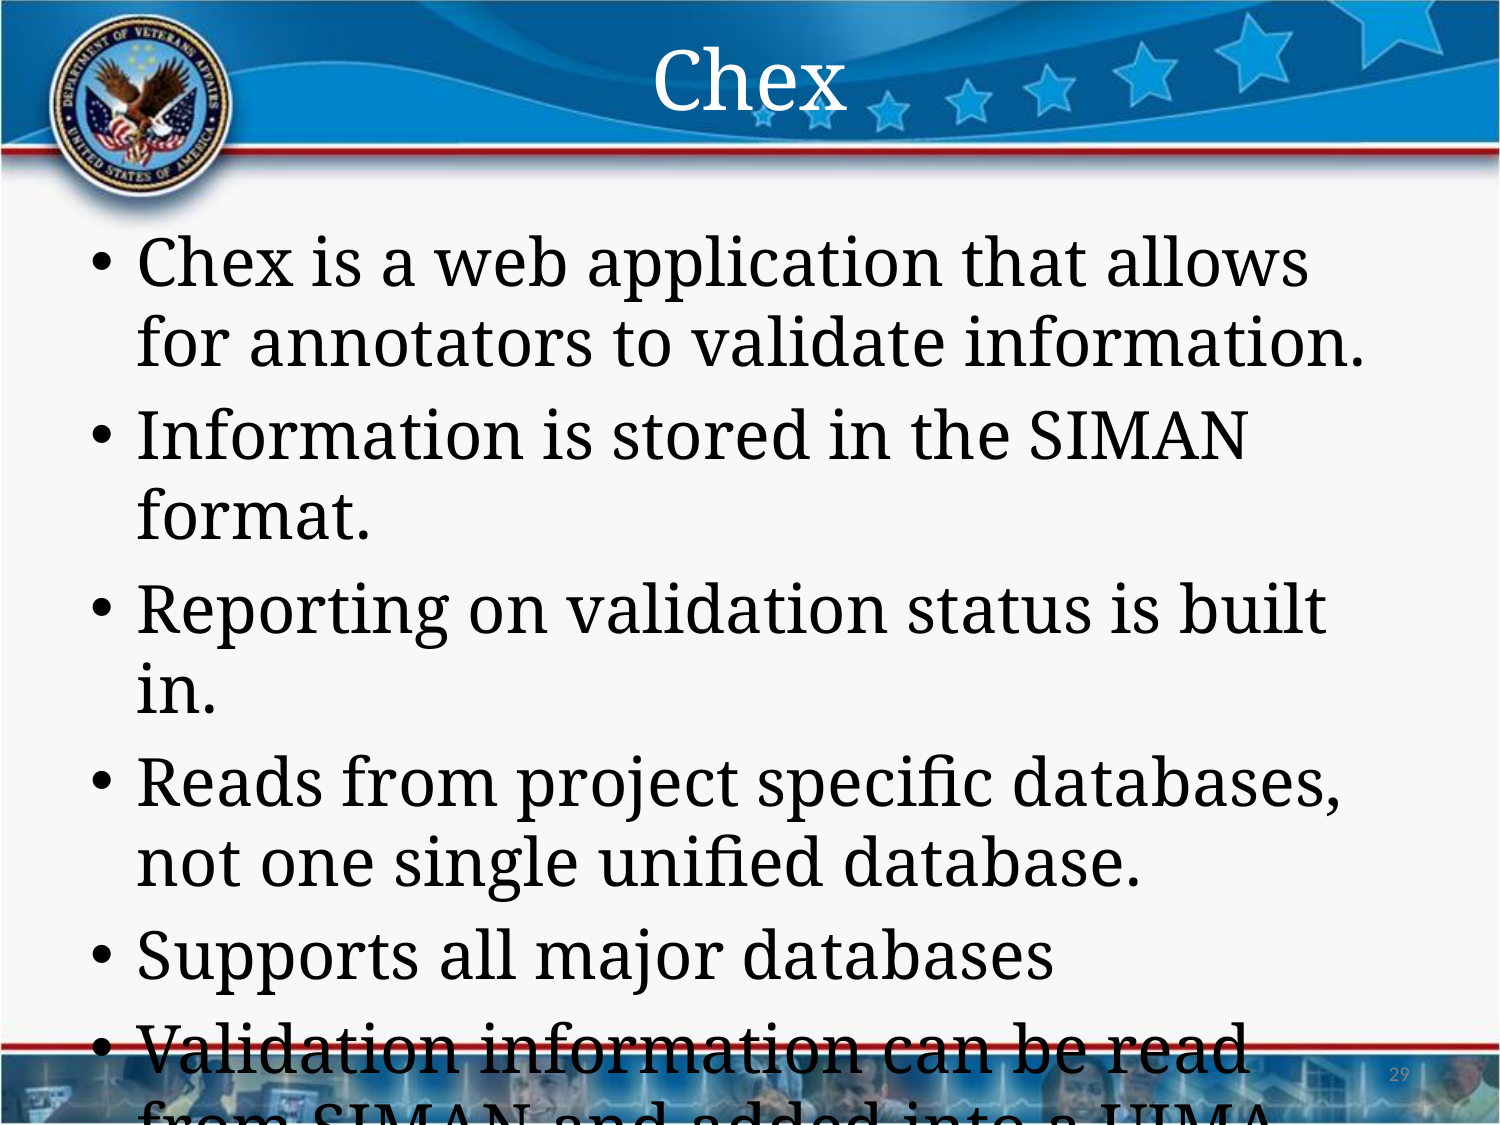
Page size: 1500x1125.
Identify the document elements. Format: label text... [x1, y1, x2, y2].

title Chex [74, 24, 1426, 130]
picture [0, 0, 1500, 1125]
list Chex is a web application that allows for annotators to validate information. Information is stored in the SIMAN format. Reporting on validation status is built in. Reads from project specific databases, not one single unified database. Supports all major databases Validation information can be read from SIMAN and added into a UIMA pipeline. [74, 212, 1426, 1006]
slide_number 29 [1074, 1042, 1425, 1103]
